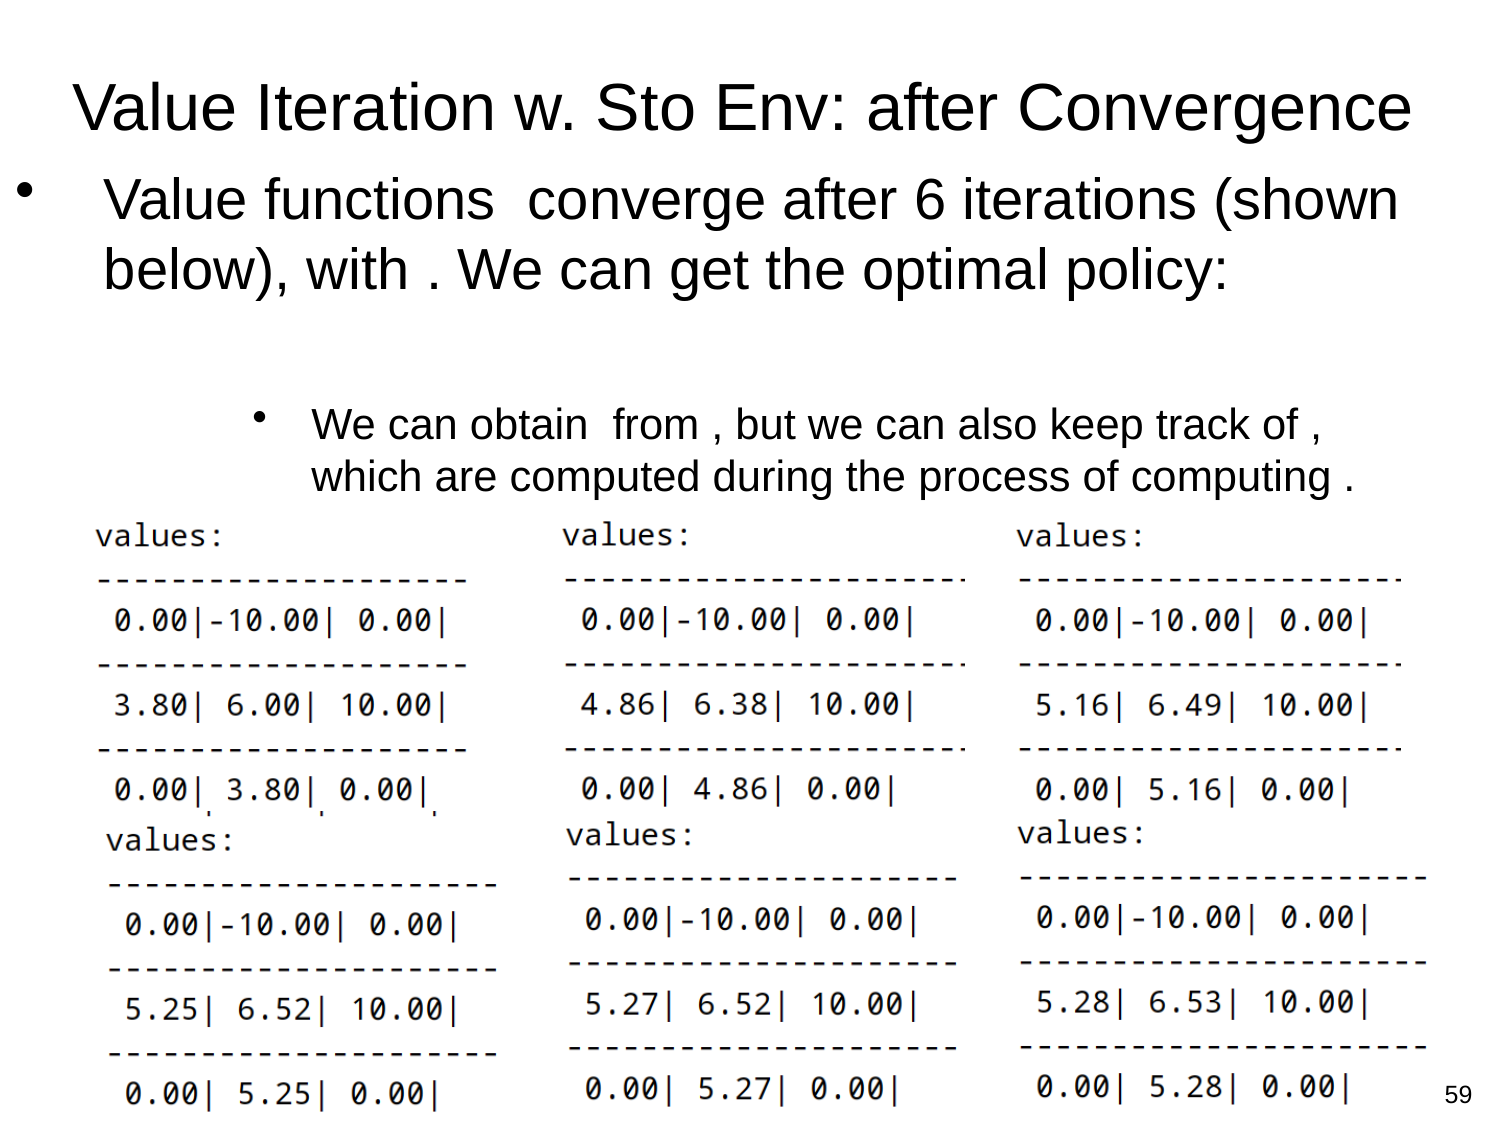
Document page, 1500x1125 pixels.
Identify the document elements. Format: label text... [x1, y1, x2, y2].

slide_number 59 [1433, 1070, 1488, 1112]
picture [78, 516, 497, 1122]
picture [1001, 512, 1429, 1116]
picture [549, 512, 965, 1115]
title Value Iteration w. Sto Env: after Convergence [24, 44, 1463, 164]
